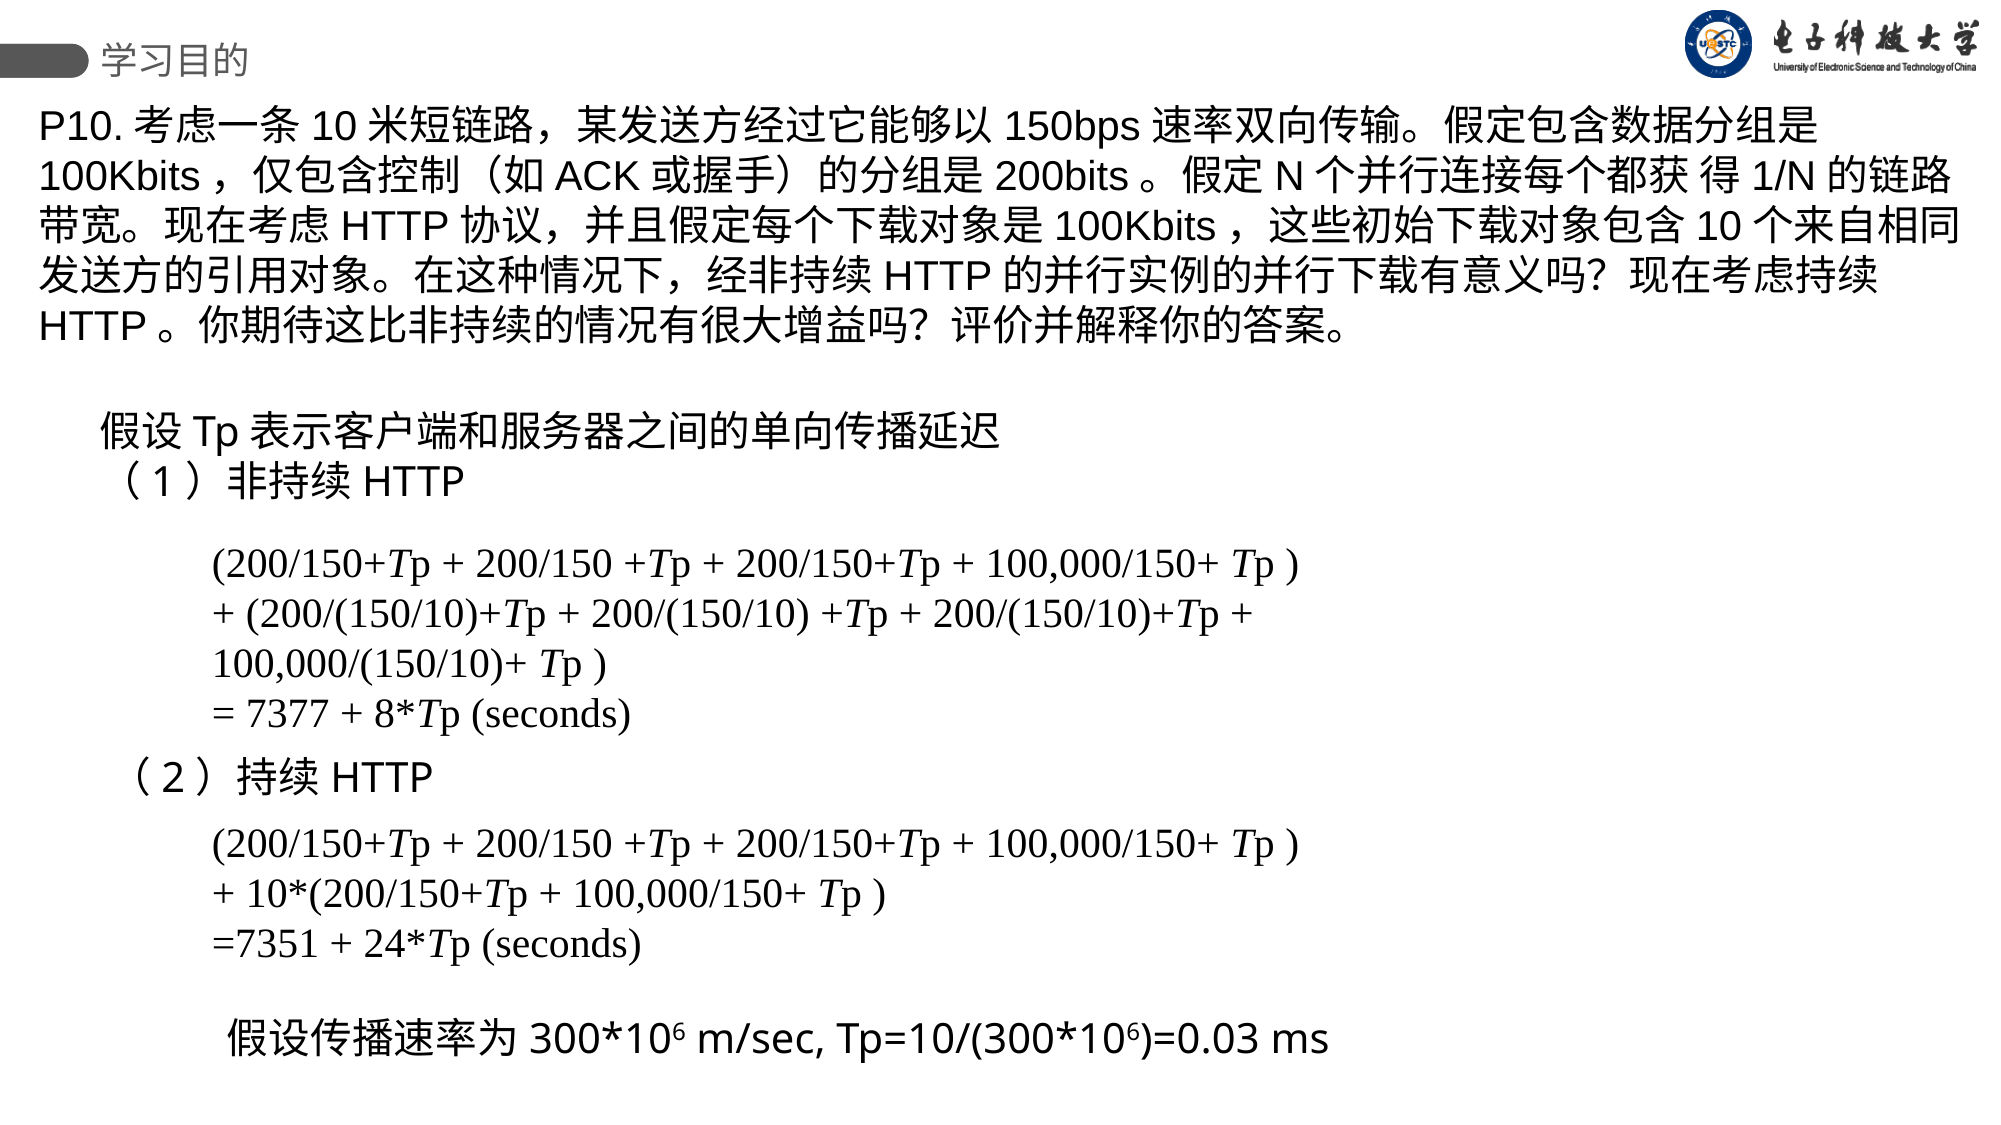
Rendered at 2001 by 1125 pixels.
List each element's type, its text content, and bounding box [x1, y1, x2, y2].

text_box 假设传播速率为300*106 m/sec, Tp=10/(300*106)=0.03 ms [212, 1004, 1356, 1070]
picture [1685, 10, 1979, 78]
text_box 假设Tp表示客户端和服务器之间的单向传播延迟 （1）非持续HTTP [84, 397, 1017, 512]
text_box （2）持续HTTP [94, 743, 449, 808]
text_box P10.考虑一条10米短链路，某发送方经过它能够以150bps速率双向传输。假定包含数据分组是 100Kbits，仅包含控制（如ACK或握手）的分组是200bits。假定N个并行连接每个都获 得1/N的链路带宽。现在考虑HTTP协议，并且假定每个下载对象是100Kbits，这些初始下载对象包含10个来自相同发送方的引用对象。在这种情况下，经非持续HTTP的并行实例的并行下载有意义吗？现在考虑持续HTTP。你期待这比非持续的情况有很大增益吗？评价并解释你的答案。 [23, 91, 1981, 356]
text_box 学习目的 [100, 28, 450, 91]
text_box (200/150+Tp + 200/150 +Tp + 200/150+Tp + 100,000/150+ Tp ) + (200/(150/10)+Tp + 200/(150/10) +Tp + 200/(150/10)+Tp + 100,000/(150/10)+ Tp ) = 7377 + 8*Tp (seconds) [197, 528, 1571, 744]
text_box (200/150+Tp + 200/150 +Tp + 200/150+Tp + 100,000/150+ Tp ) + 10*(200/150+Tp + 100,000/150+ Tp ) =7351 + 24*Tp (seconds) [197, 808, 1571, 973]
